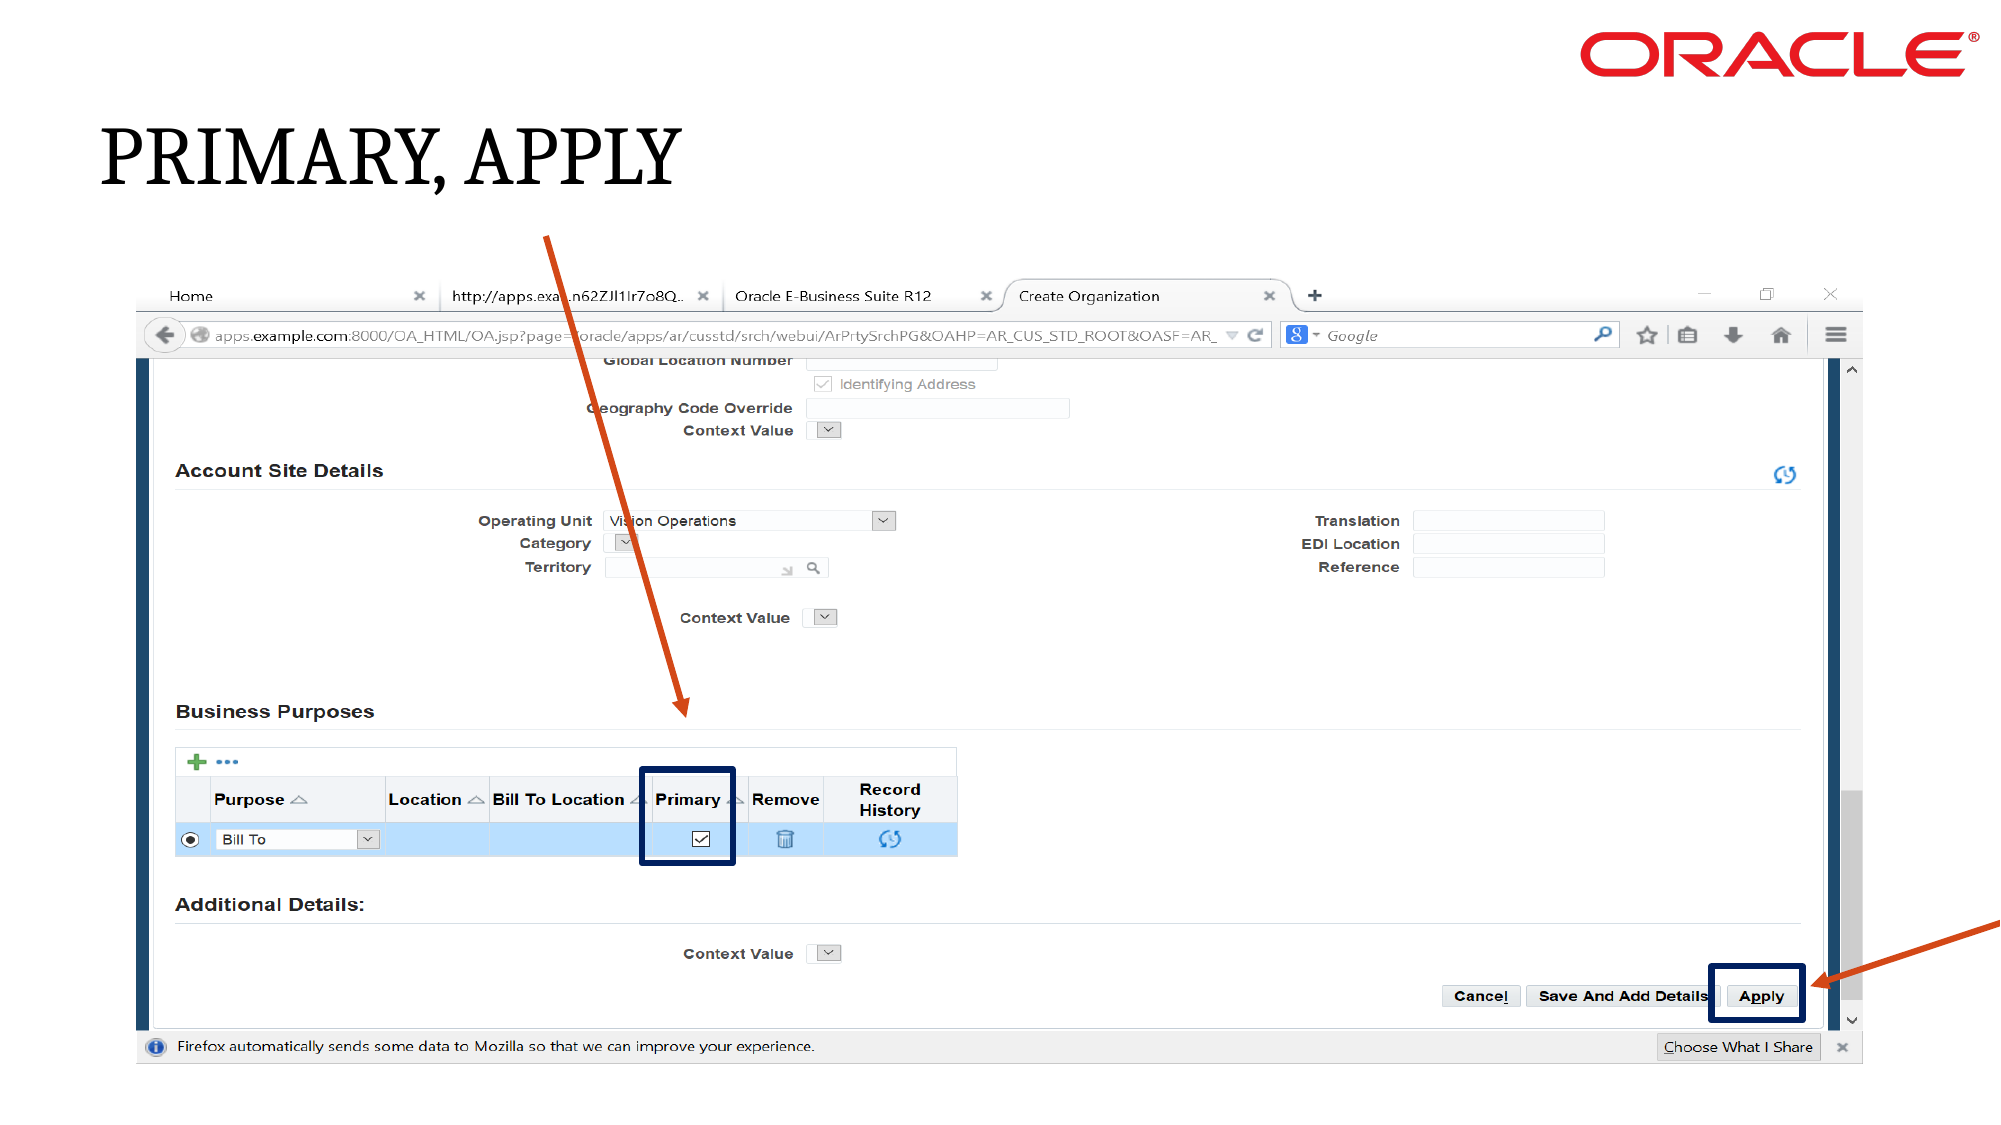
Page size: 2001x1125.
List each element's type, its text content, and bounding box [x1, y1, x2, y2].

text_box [1812, 917, 2000, 984]
picture [1558, 3, 2001, 105]
picture [136, 278, 1861, 1062]
title Primary, Apply [84, 79, 1735, 236]
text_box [547, 238, 685, 717]
